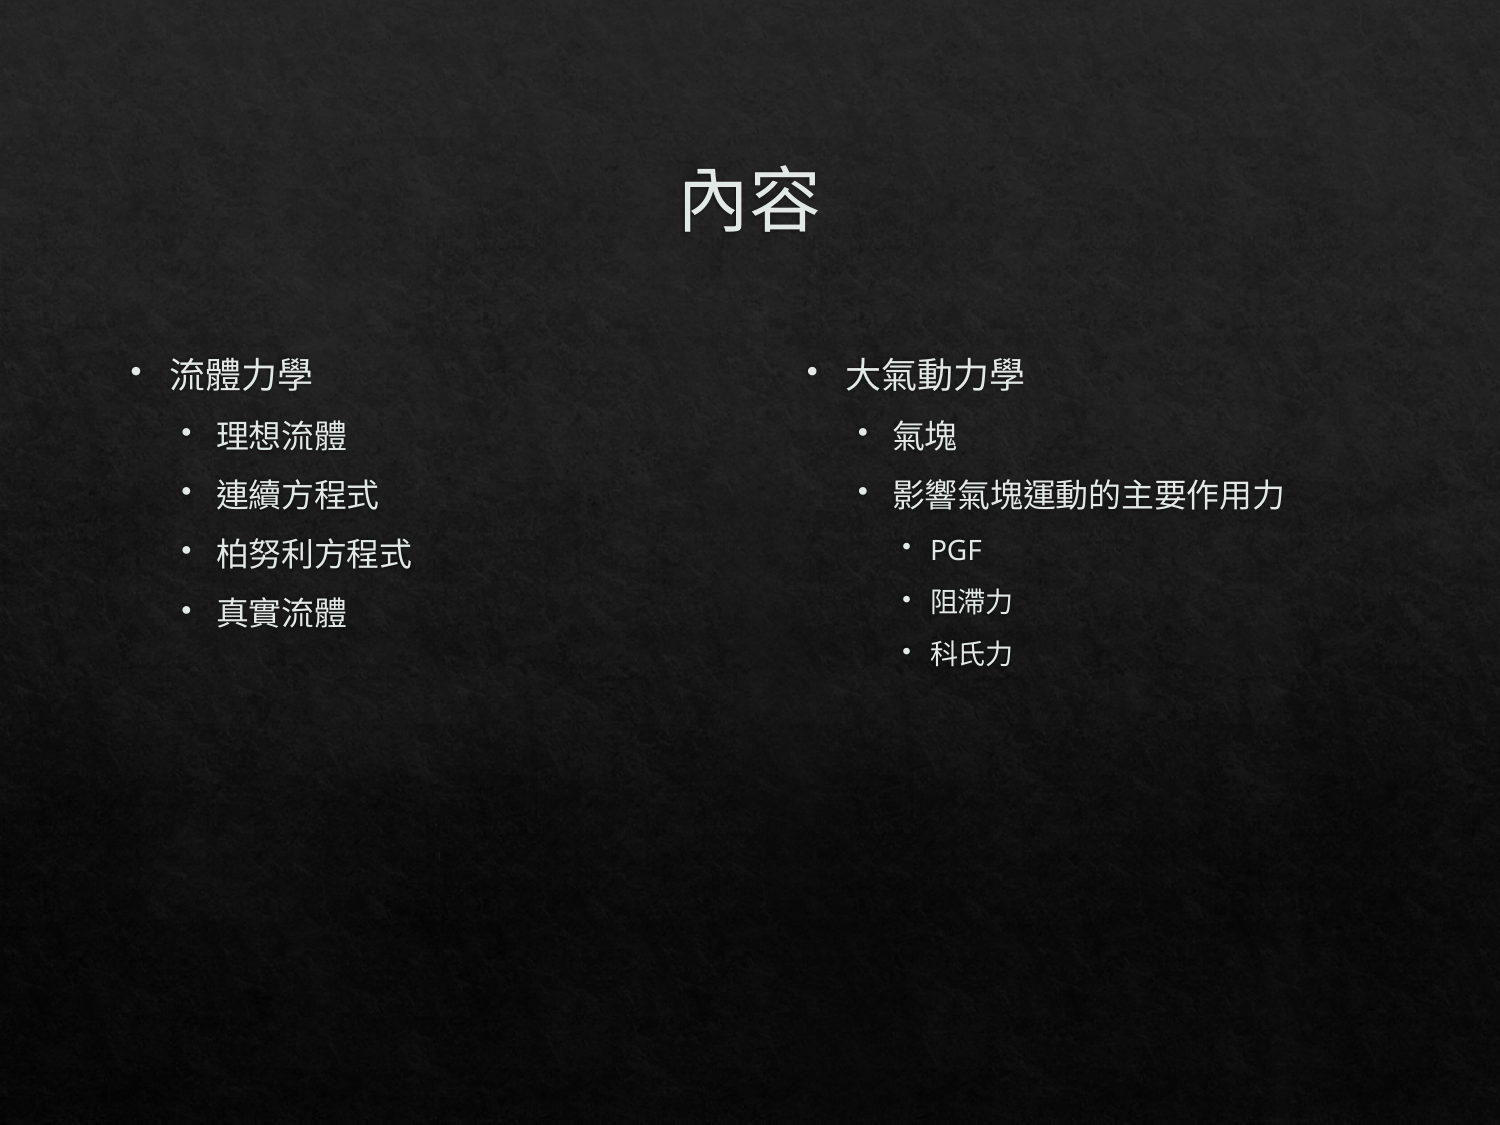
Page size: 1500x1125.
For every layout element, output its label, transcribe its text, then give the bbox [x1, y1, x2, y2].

title 內容 [112, 99, 1387, 307]
list 大氣動力學 氣塊 影響氣塊運動的主要作用力 PGF 阻滯力 科氏力 [788, 340, 1387, 935]
list 流體力學 理想流體 連續方程式 柏努利方程式 真實流體 [112, 340, 710, 935]
